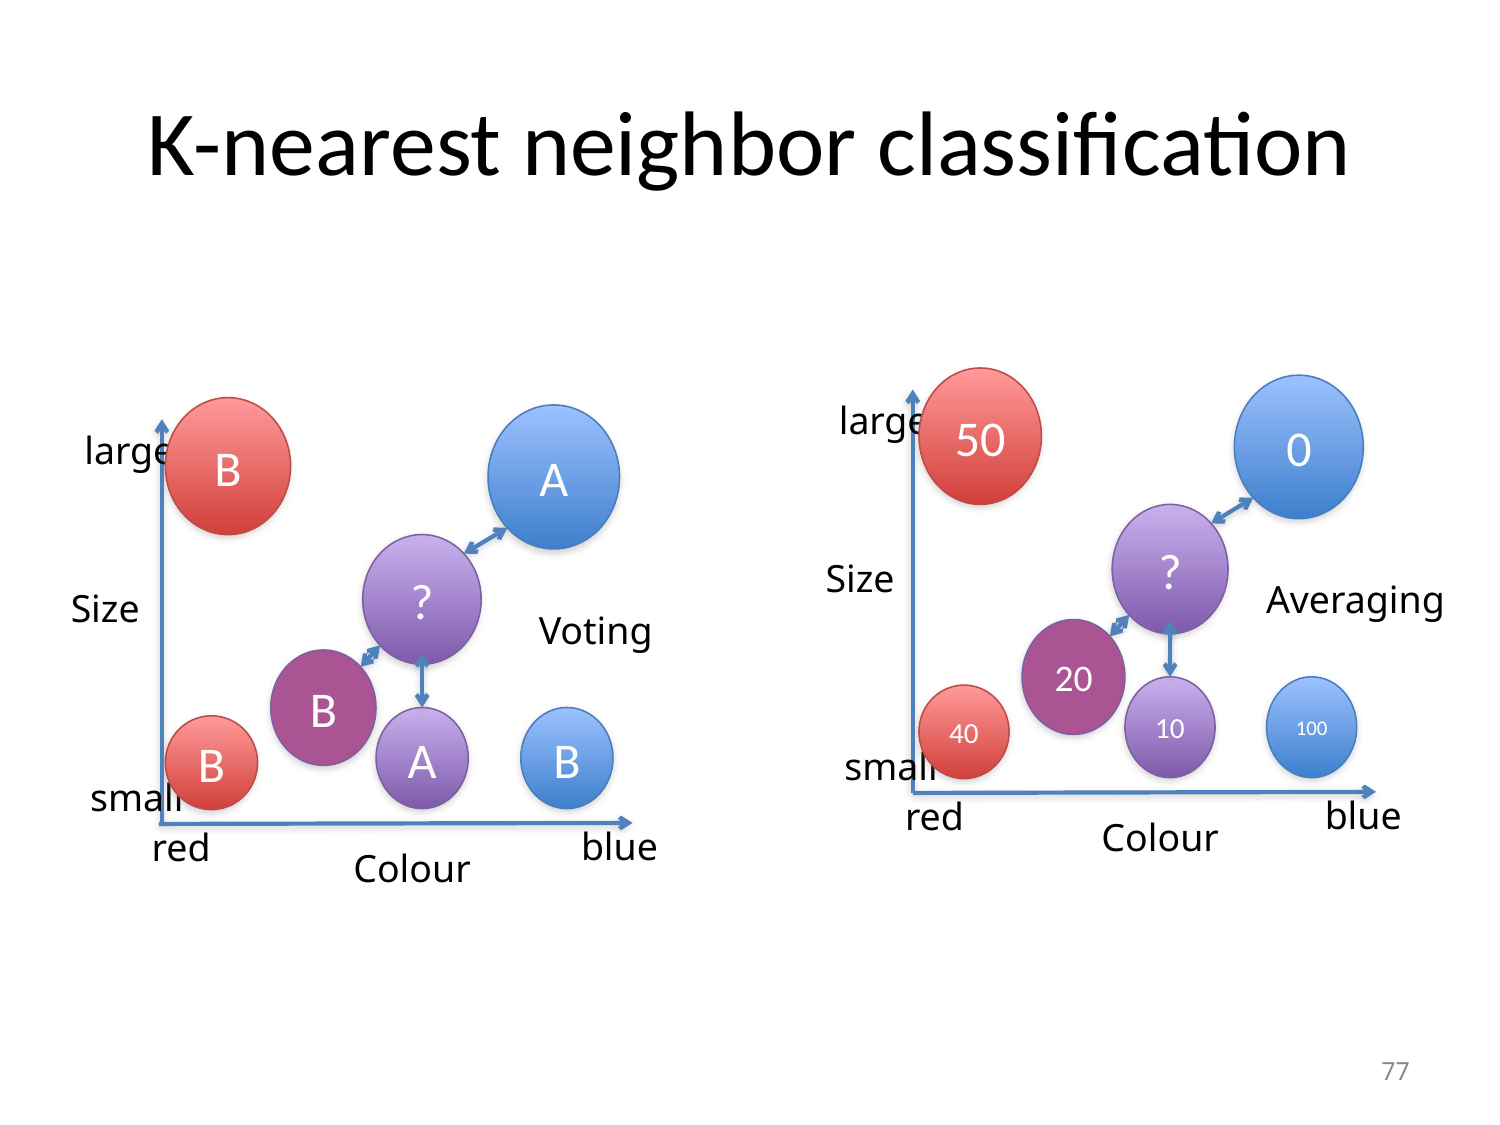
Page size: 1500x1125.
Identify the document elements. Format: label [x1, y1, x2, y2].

title [75, 45, 1425, 233]
text_box [79, 397, 647, 873]
slide_number [1074, 1042, 1425, 1103]
text_box [835, 367, 1407, 842]
